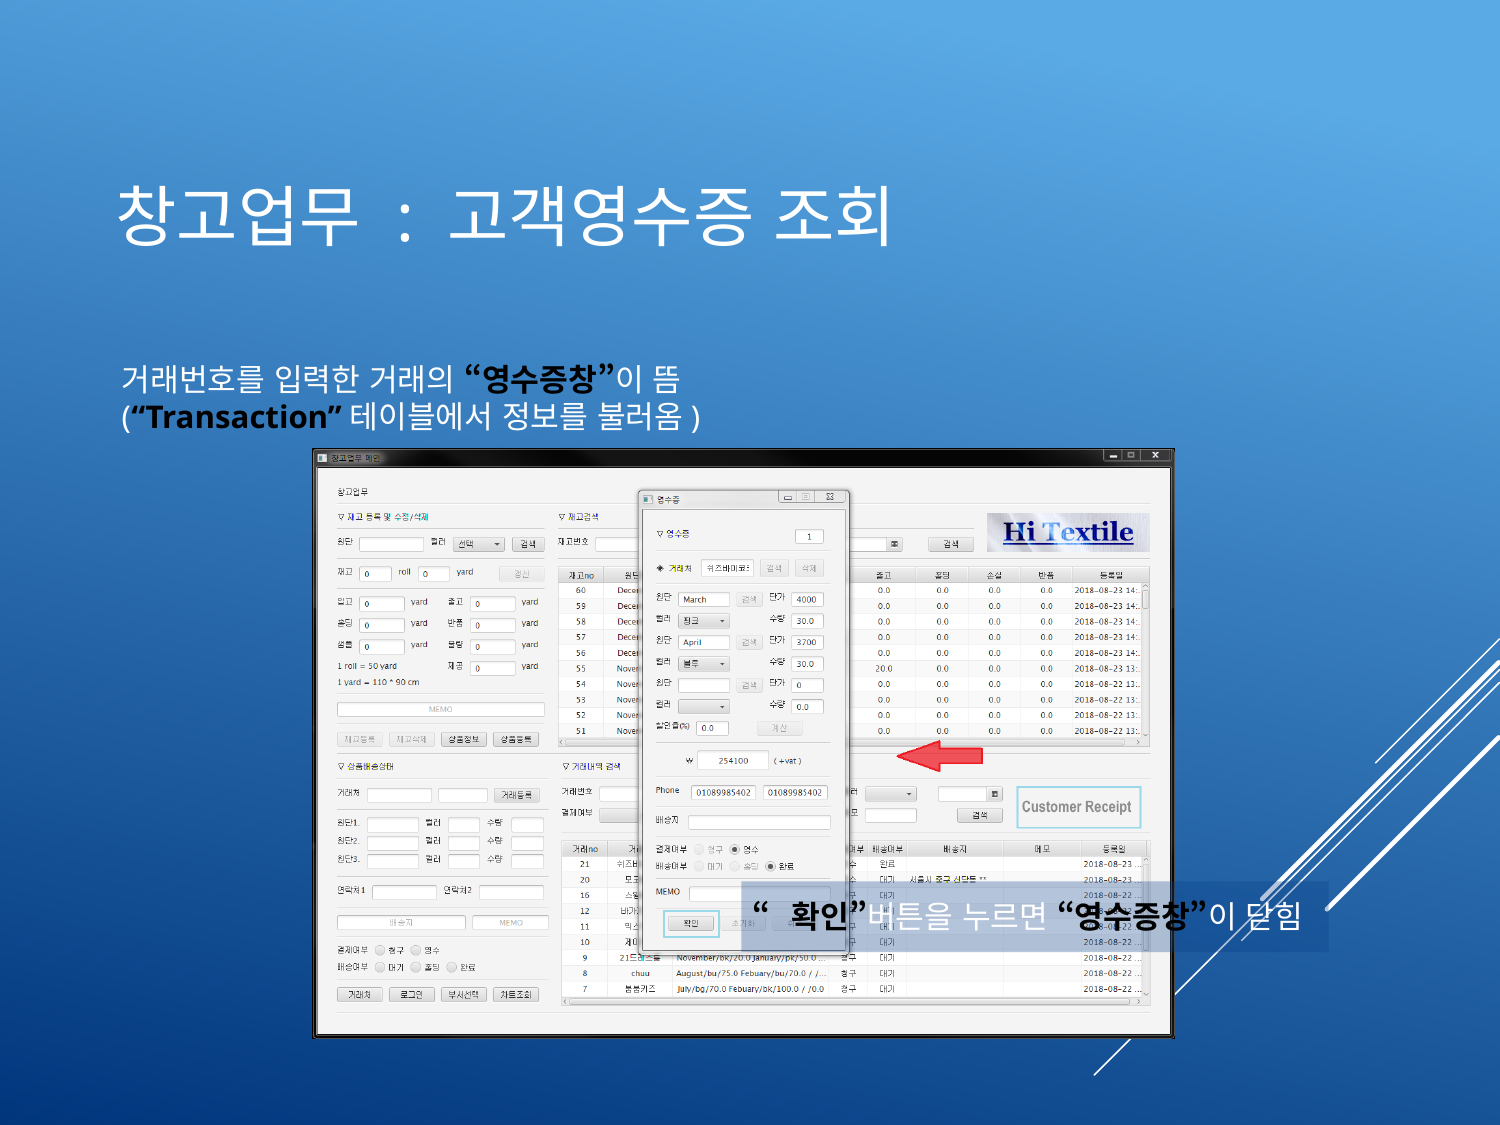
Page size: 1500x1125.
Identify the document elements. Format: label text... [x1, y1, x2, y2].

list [87, 290, 1163, 909]
title 창고업무 : 고객영수증 조회 [100, 90, 1176, 340]
picture [312, 447, 1175, 1039]
text_box [1175, 943, 1330, 953]
text_box [1175, 880, 1330, 890]
text_box “확인”버튼을 누르면 “영수증창”이 닫힘 [1175, 890, 1397, 943]
